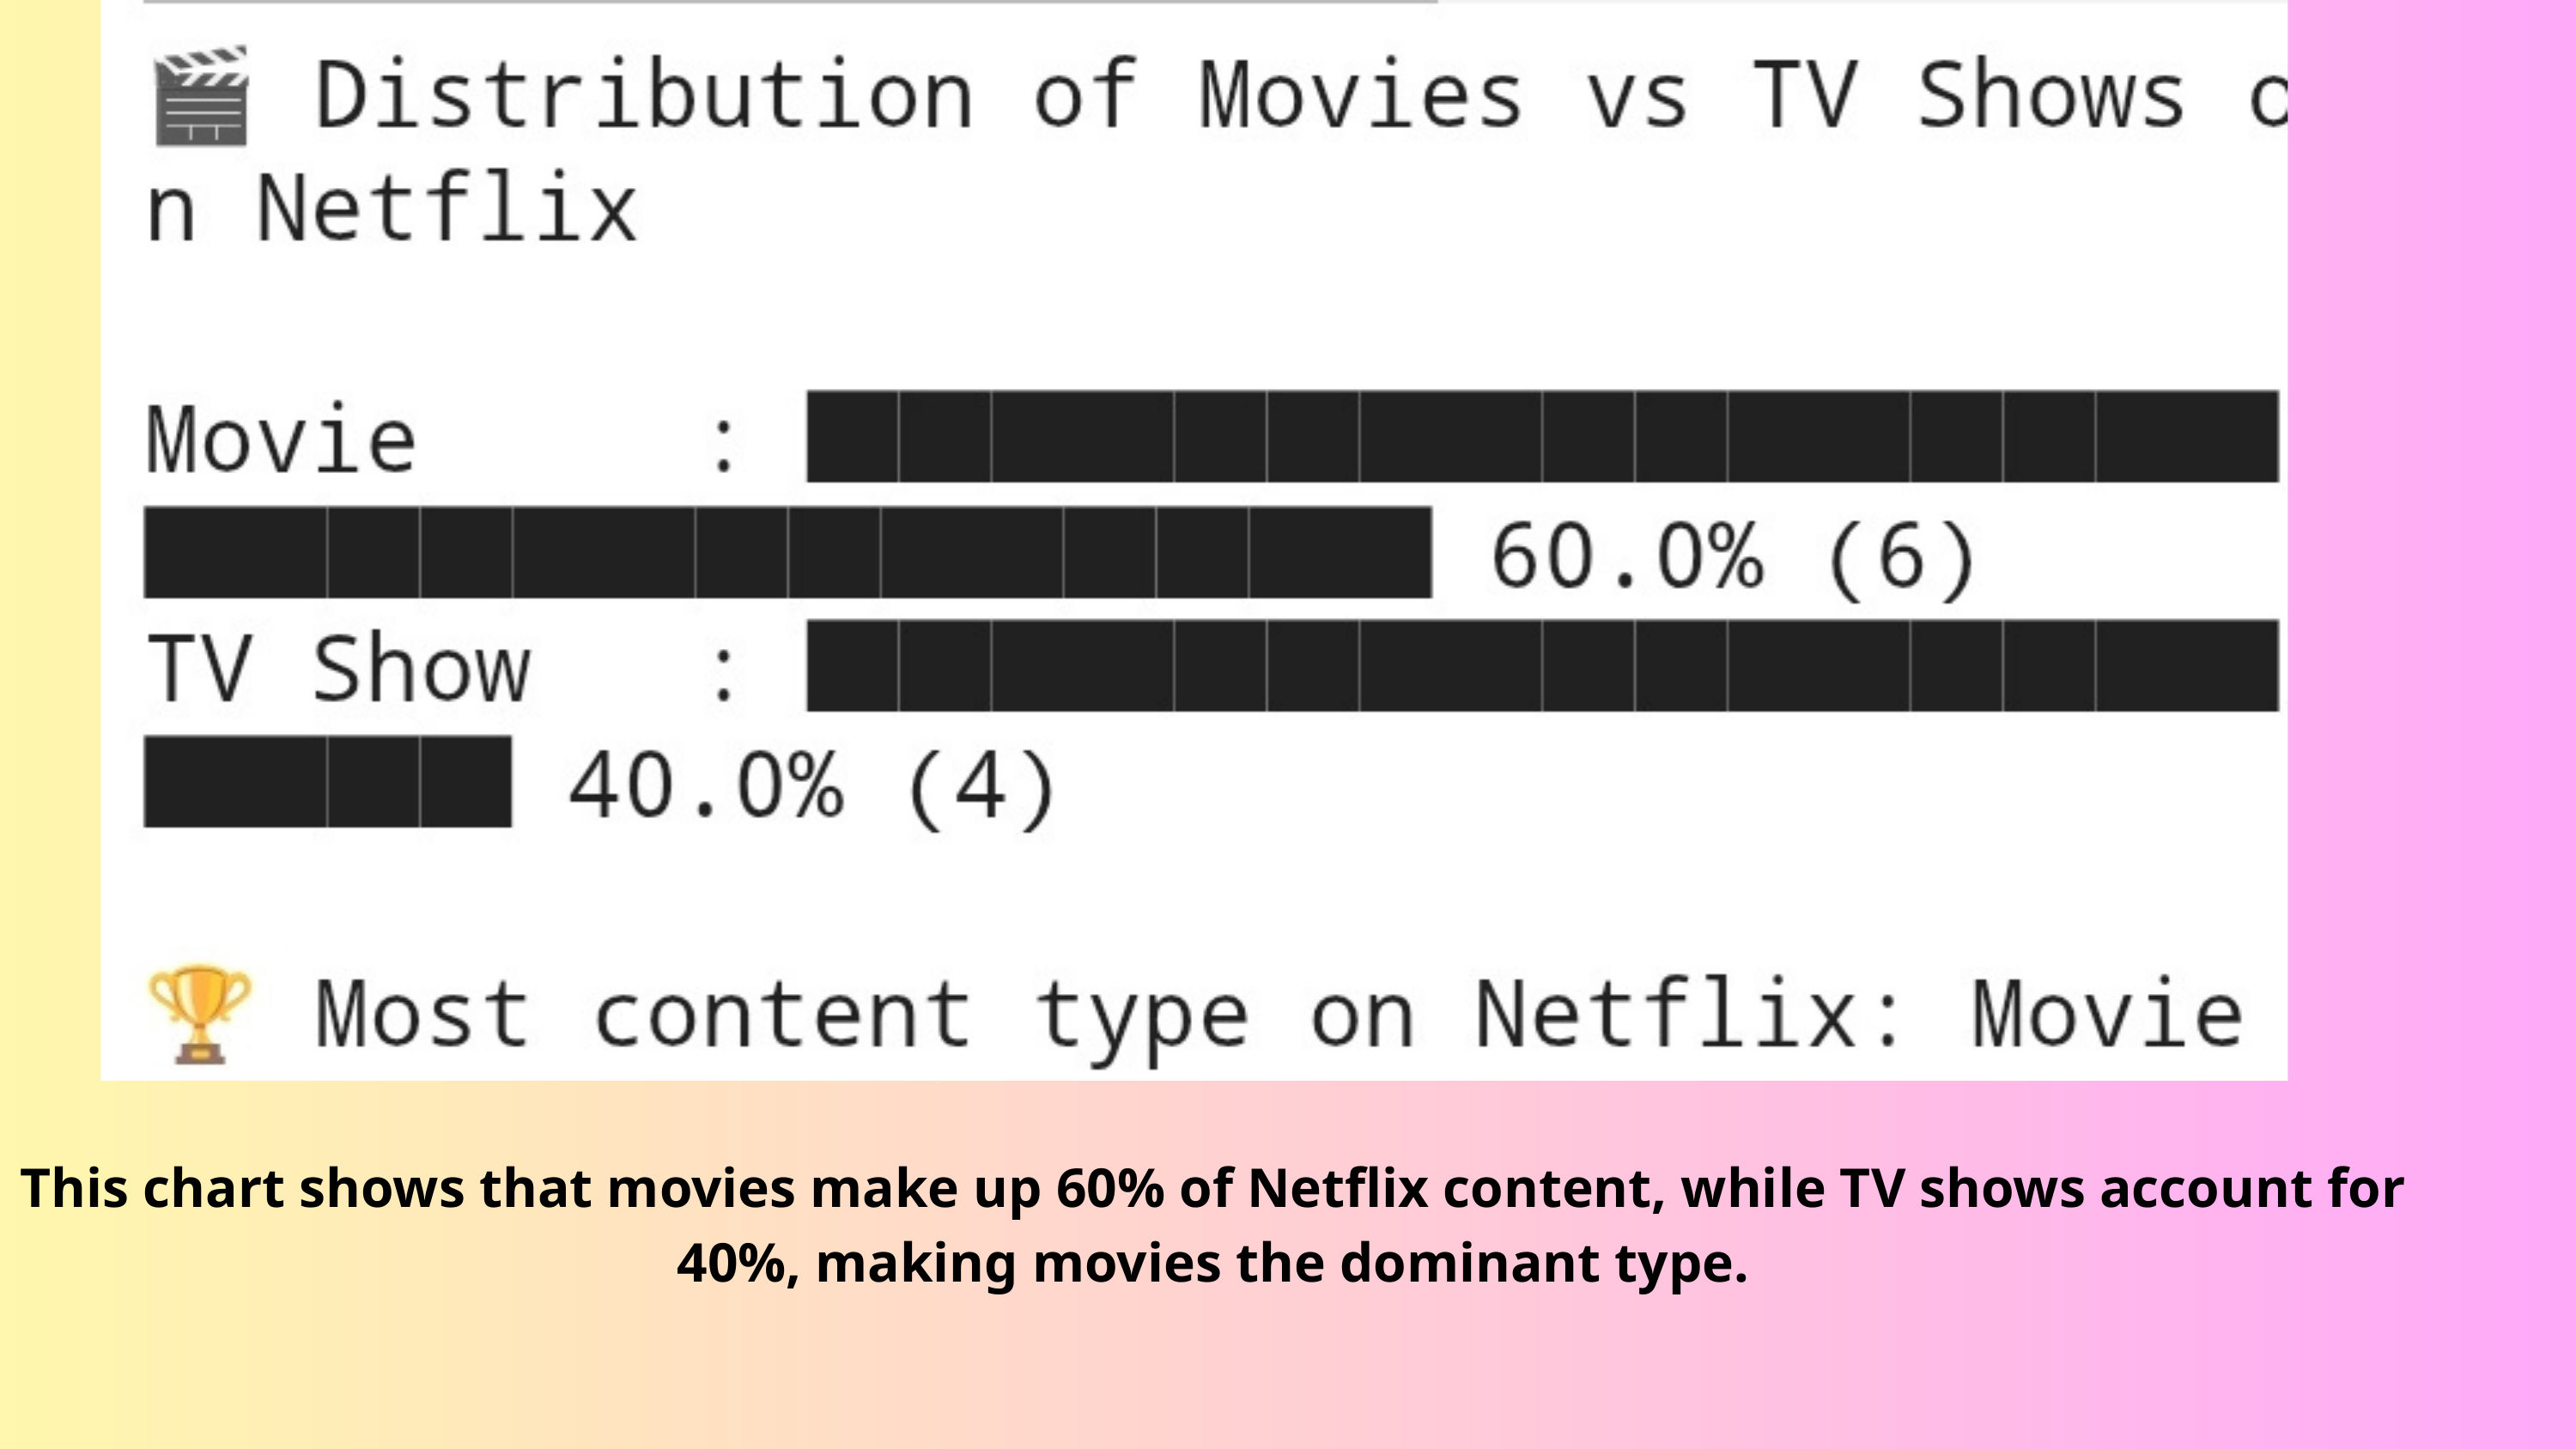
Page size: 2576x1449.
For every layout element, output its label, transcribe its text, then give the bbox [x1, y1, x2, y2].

text_box This chart shows that movies make up 60% of Netflix content, while TV shows account for 40%, making movies the dominant type. [0, 1143, 2432, 1368]
text_box [100, 0, 2288, 1081]
